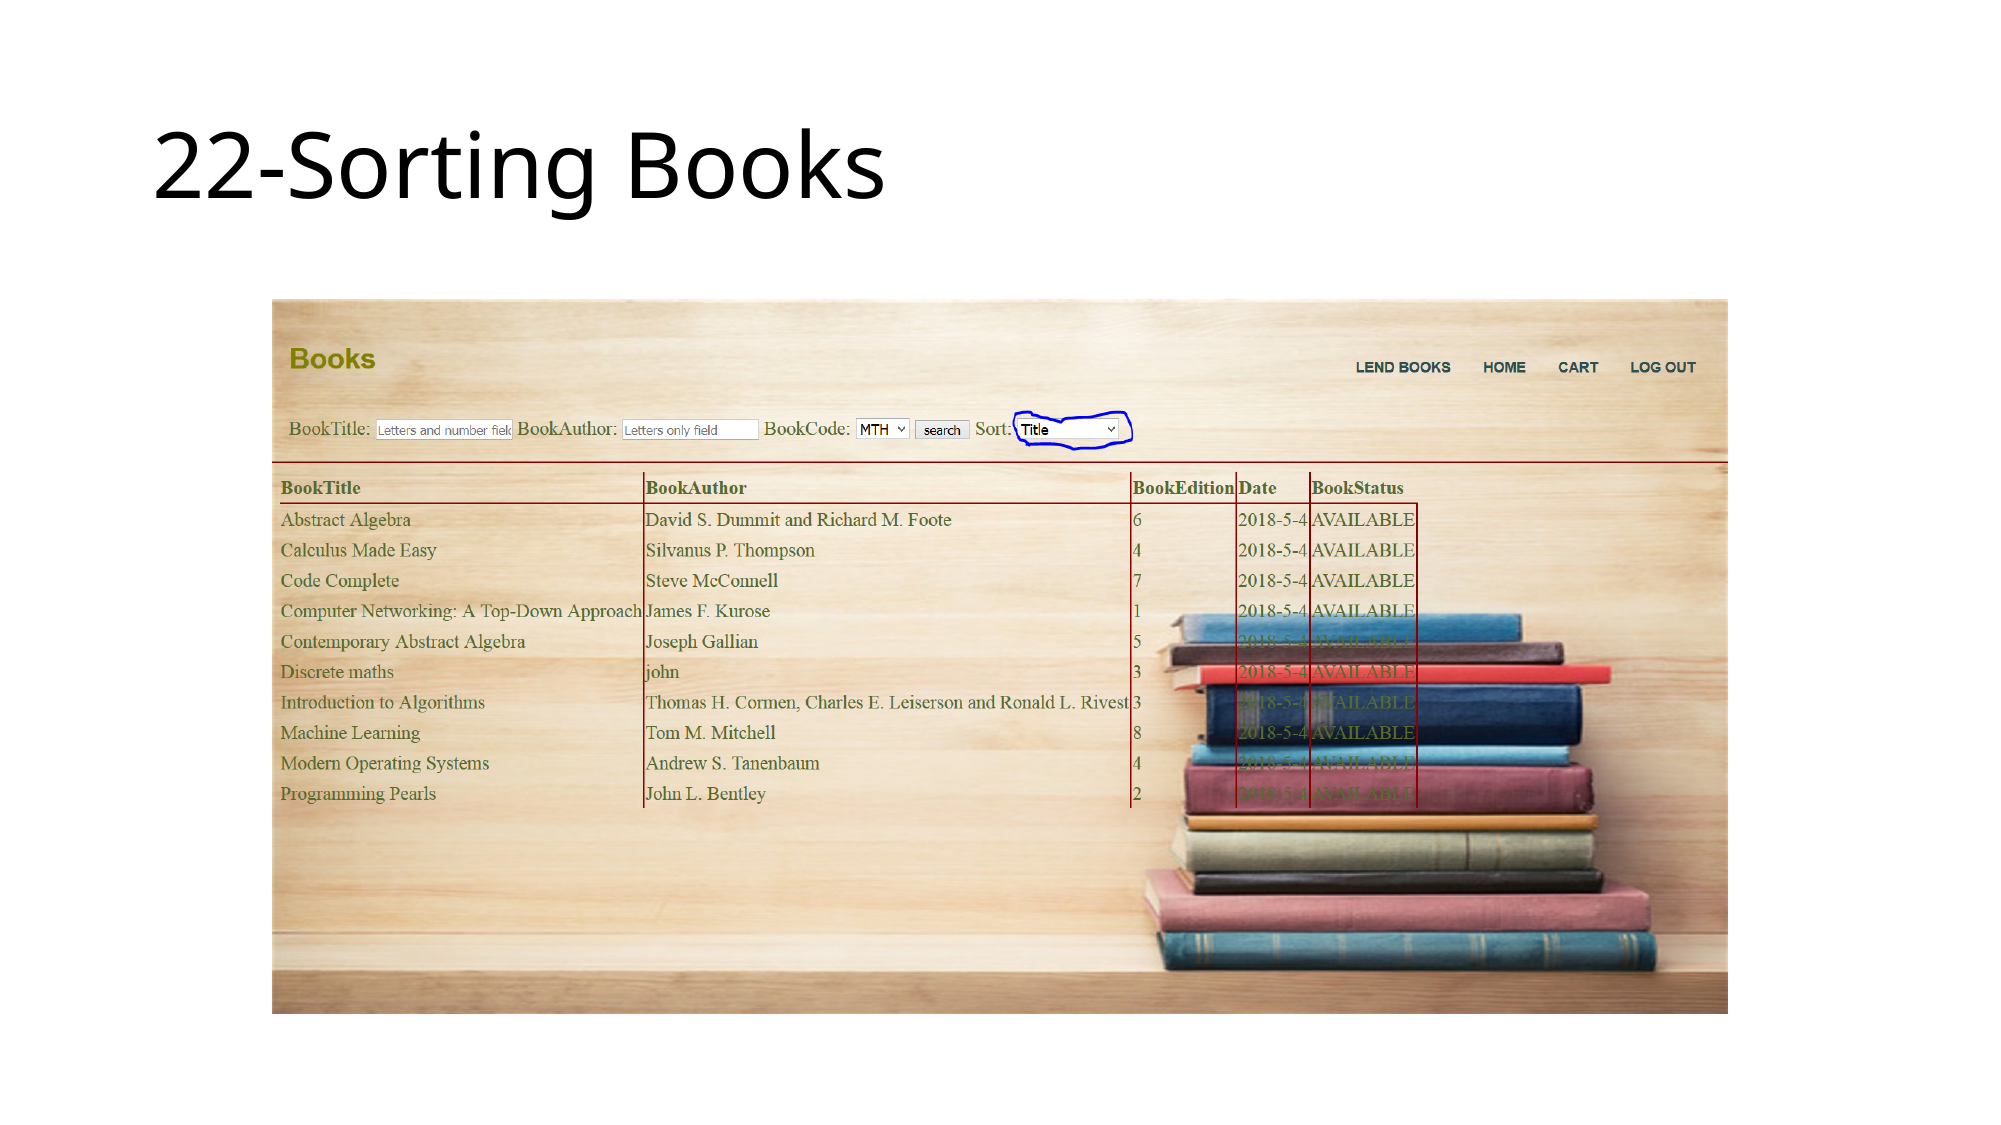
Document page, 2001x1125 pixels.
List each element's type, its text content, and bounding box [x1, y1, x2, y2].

title 22-Sorting Books [137, 59, 1863, 278]
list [272, 299, 1728, 1014]
